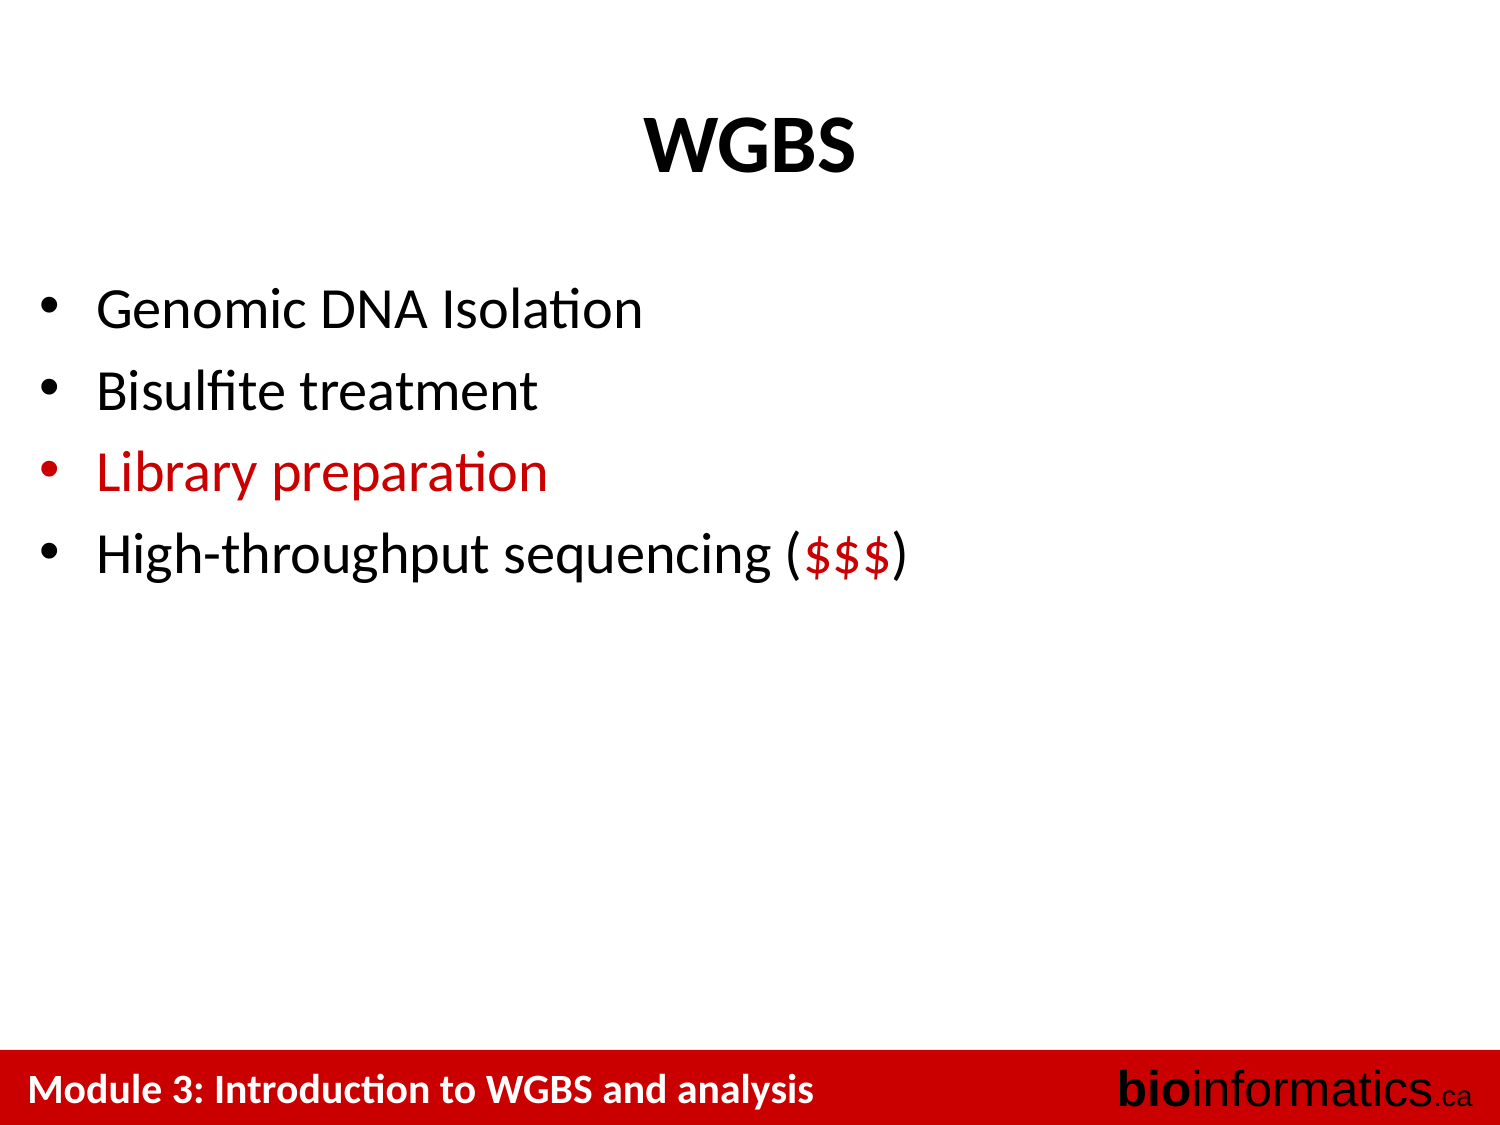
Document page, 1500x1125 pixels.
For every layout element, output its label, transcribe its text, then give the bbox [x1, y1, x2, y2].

list Genomic DNA Isolation Bisulfite treatment Library preparation High-throughput sequencing ($$$) [24, 262, 1475, 1038]
title WGBS [24, 45, 1475, 233]
